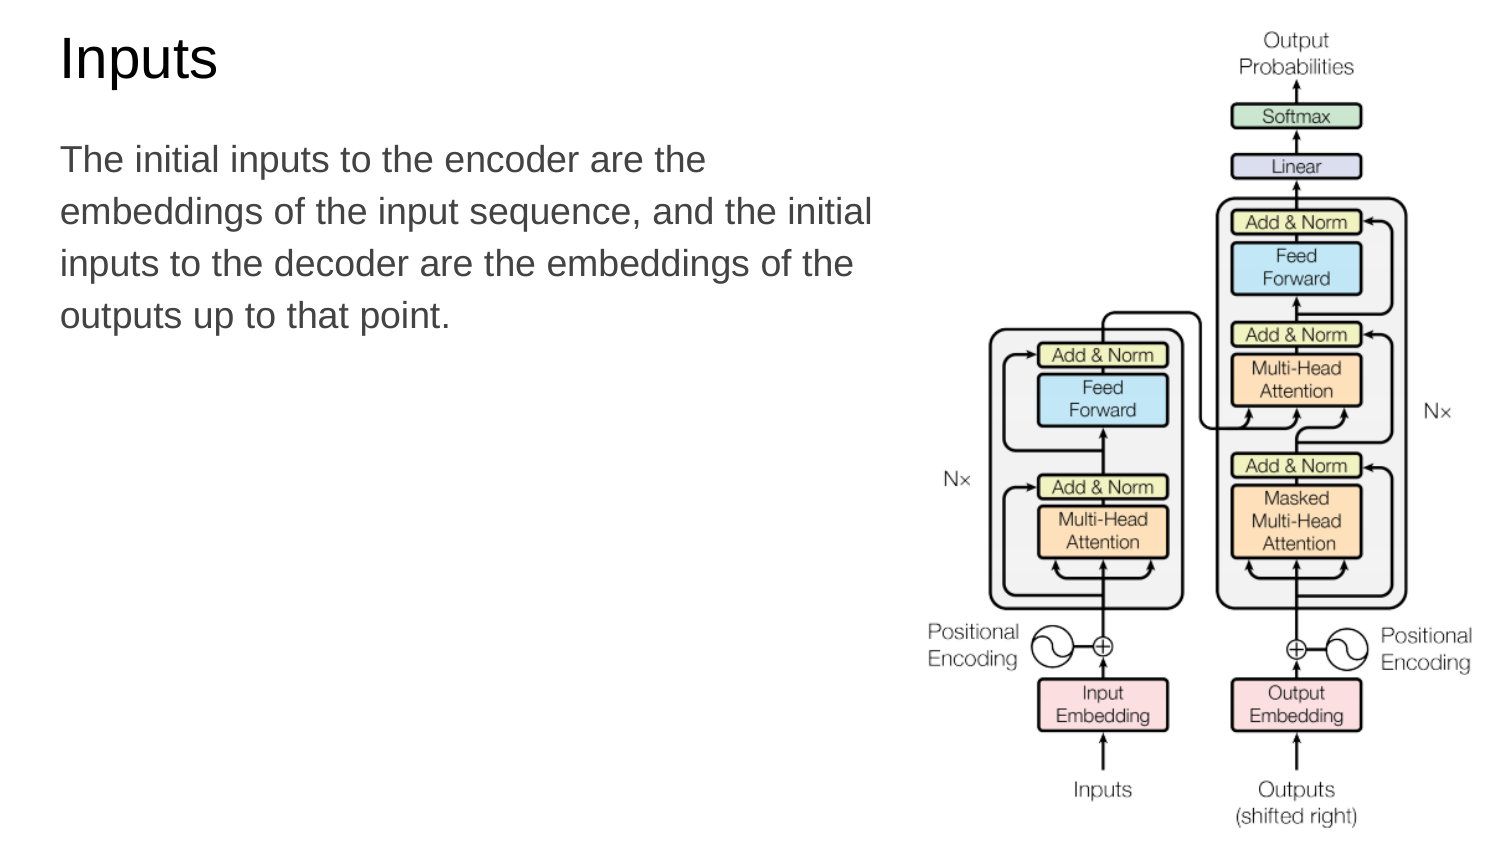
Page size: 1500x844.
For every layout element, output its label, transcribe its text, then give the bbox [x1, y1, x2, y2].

title Inputs [44, 5, 861, 98]
text_box The initial inputs to the encoder are the embeddings of the input sequence, and the initial inputs to the decoder are the embeddings of the outputs up to that point. [44, 113, 861, 778]
picture [866, 0, 1500, 844]
